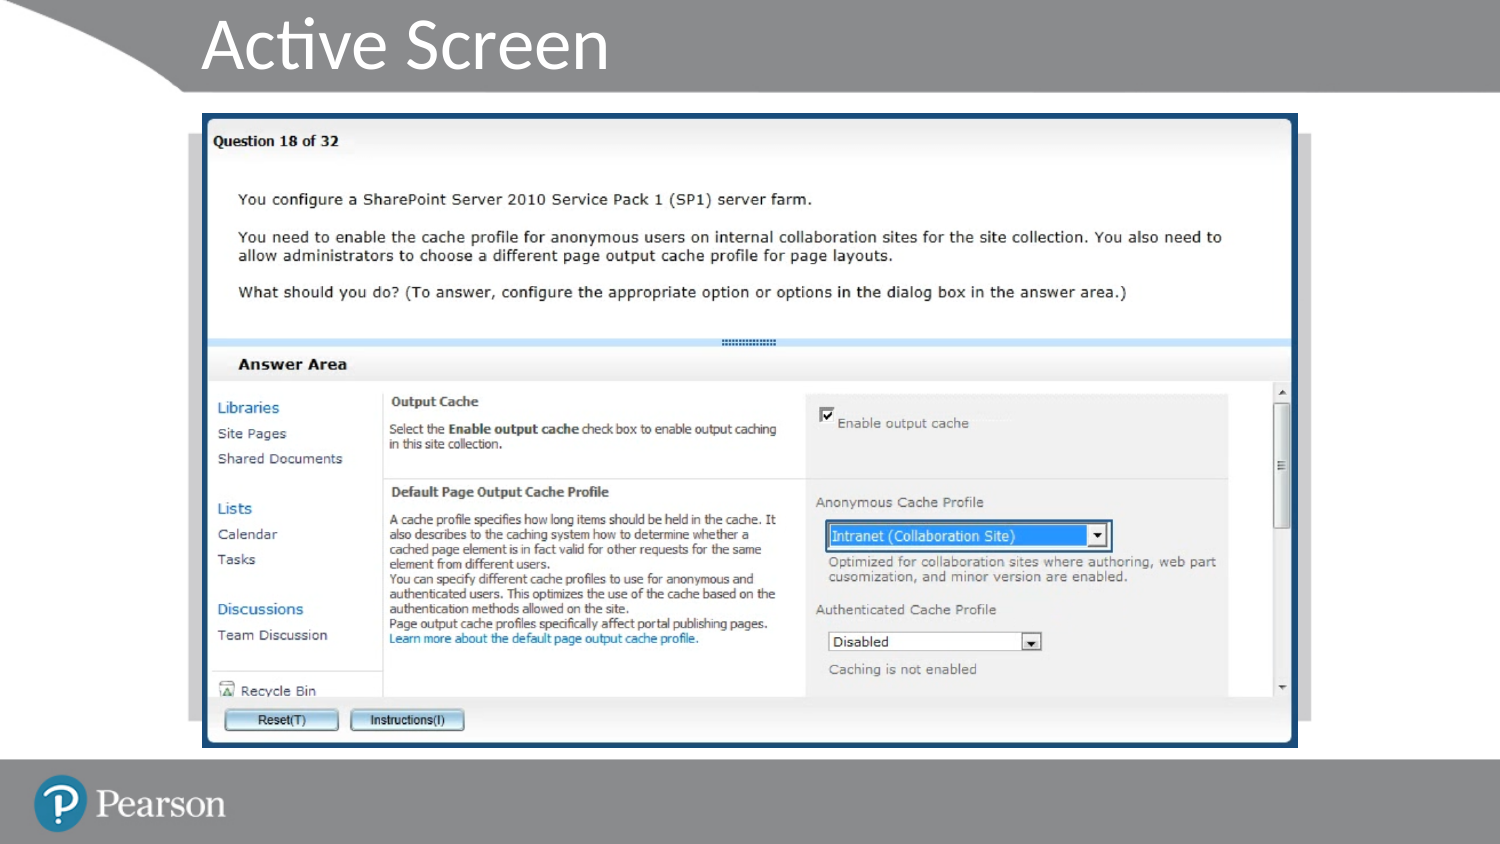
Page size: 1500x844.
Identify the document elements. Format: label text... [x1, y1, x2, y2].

title Active Screen [186, 0, 1425, 79]
picture [0, 0, 1500, 844]
